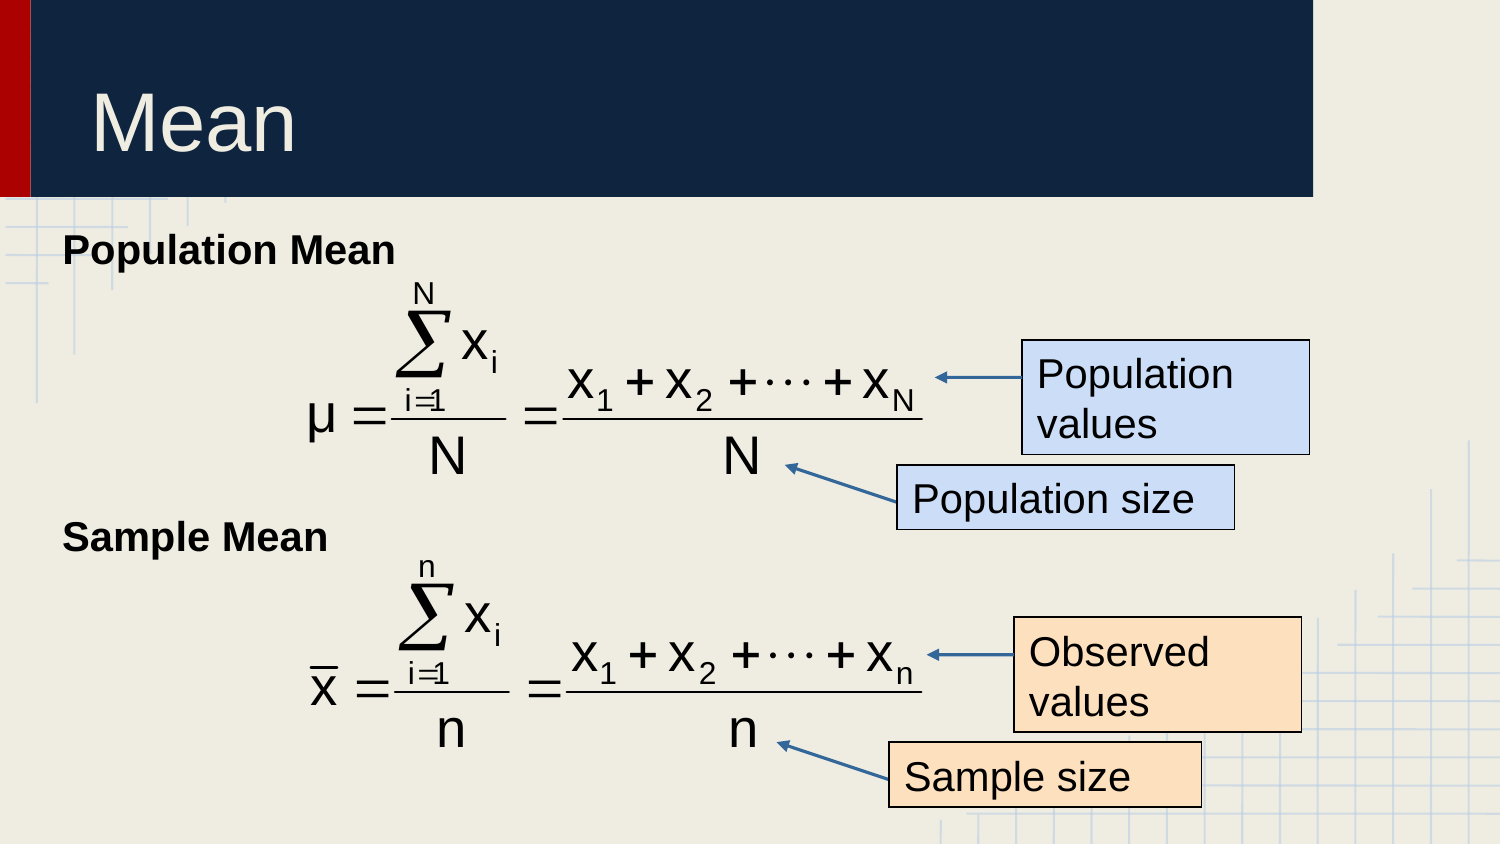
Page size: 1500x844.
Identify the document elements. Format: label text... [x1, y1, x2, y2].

text_box Population size [897, 464, 1235, 530]
text_box Population Mean [47, 215, 412, 281]
text_box Sample Mean [47, 502, 344, 568]
text_box Observed values [1014, 617, 1302, 732]
text_box Population values [1022, 339, 1310, 455]
text_box [937, 371, 1023, 384]
title Mean [75, 16, 1276, 183]
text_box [301, 268, 934, 487]
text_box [301, 541, 934, 761]
text_box Sample size [889, 742, 1202, 807]
text_box [937, 648, 1015, 661]
